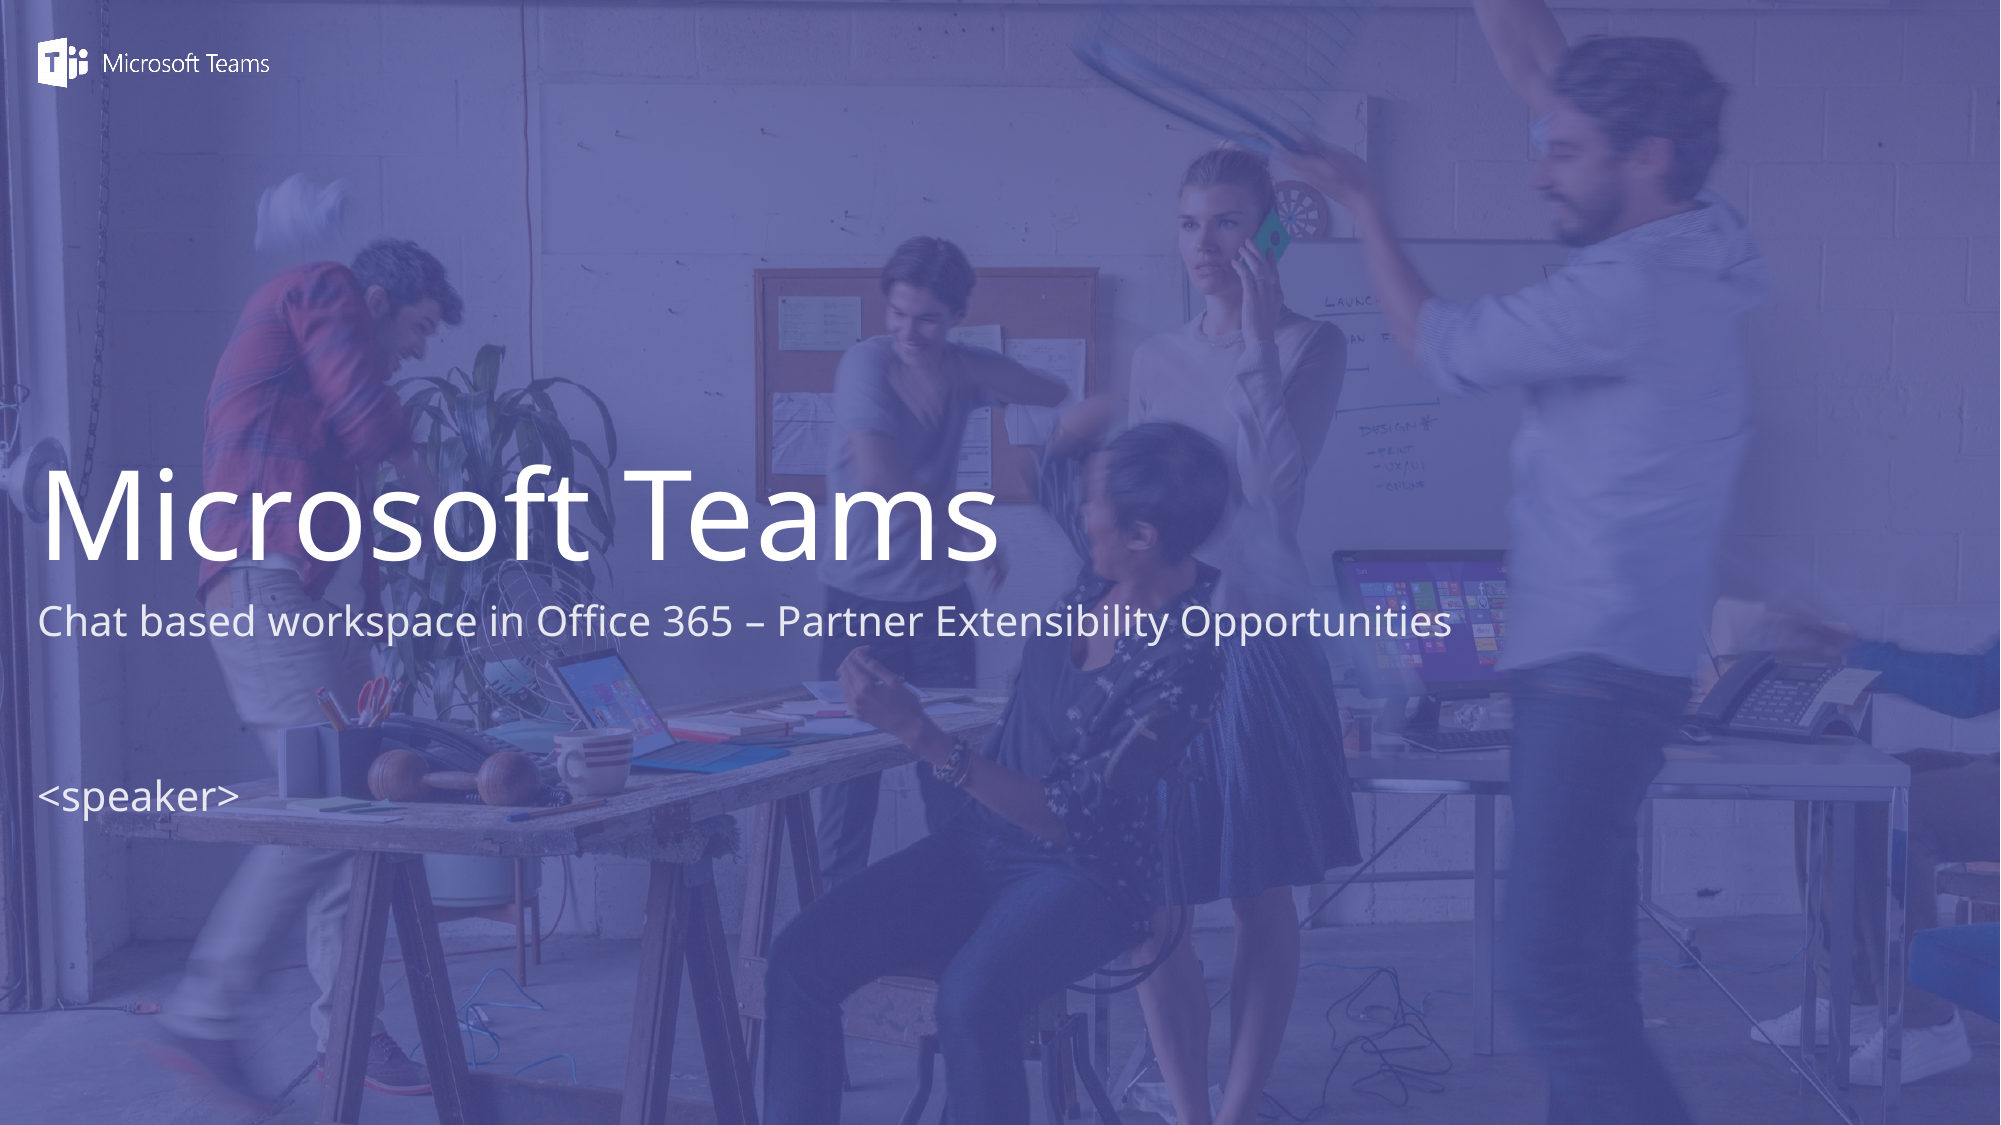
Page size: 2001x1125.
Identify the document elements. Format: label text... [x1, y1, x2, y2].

title Microsoft Teams [22, 338, 1638, 596]
picture [24, 24, 283, 101]
subtitle Chat based workspace in Office 365 – Partner Extensibility Opportunities <speaker> [22, 601, 1907, 1051]
